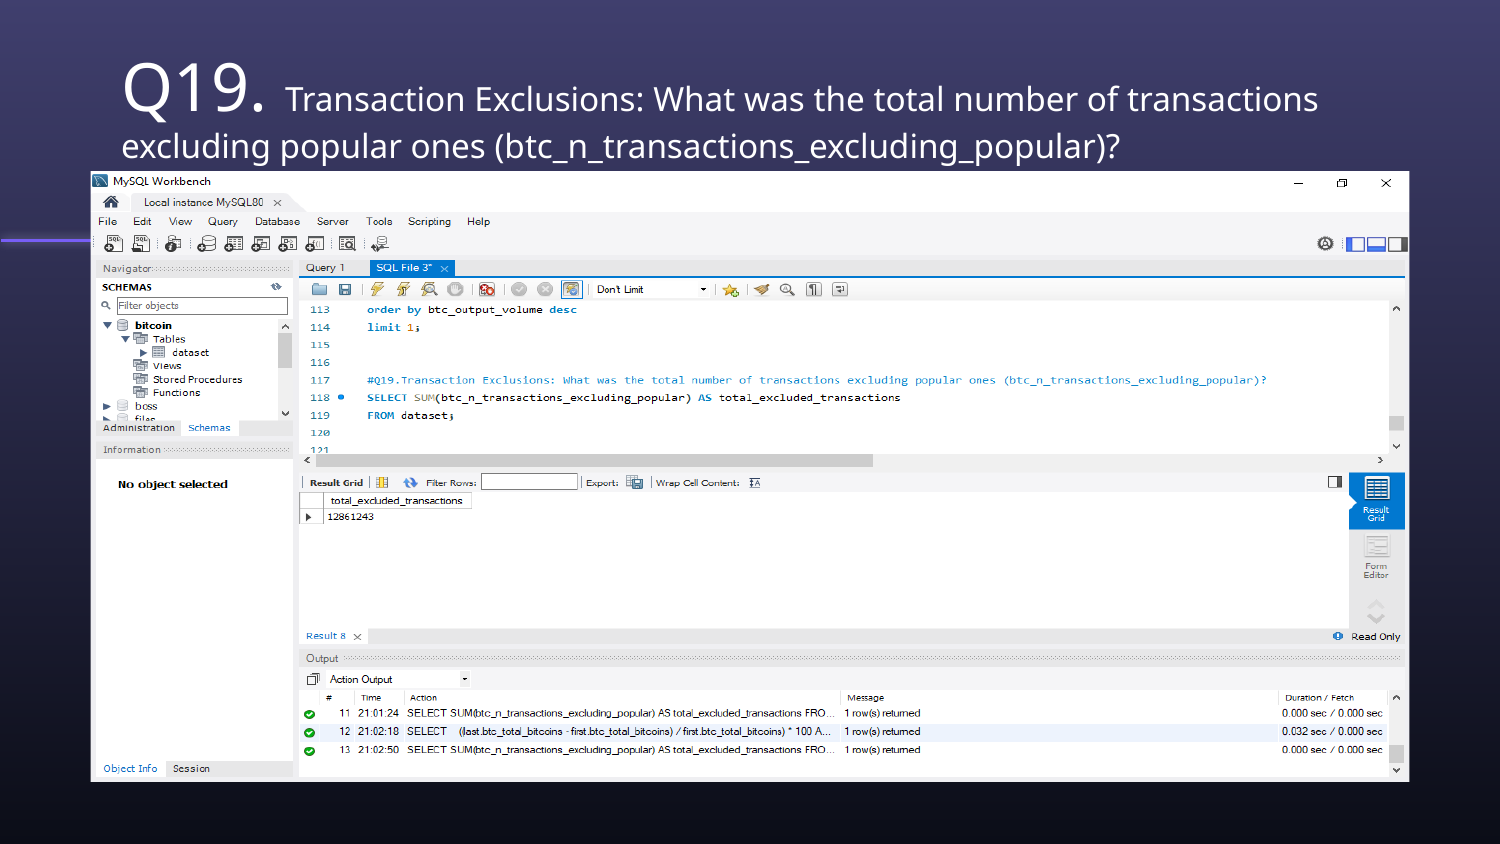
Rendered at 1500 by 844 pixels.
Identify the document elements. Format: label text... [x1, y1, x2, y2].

title Q19. Transaction Exclusions: What was the total number of transactions excluding popular ones (btc_n_transactions_excluding_popular)? [106, 30, 1380, 124]
picture [90, 171, 1410, 782]
